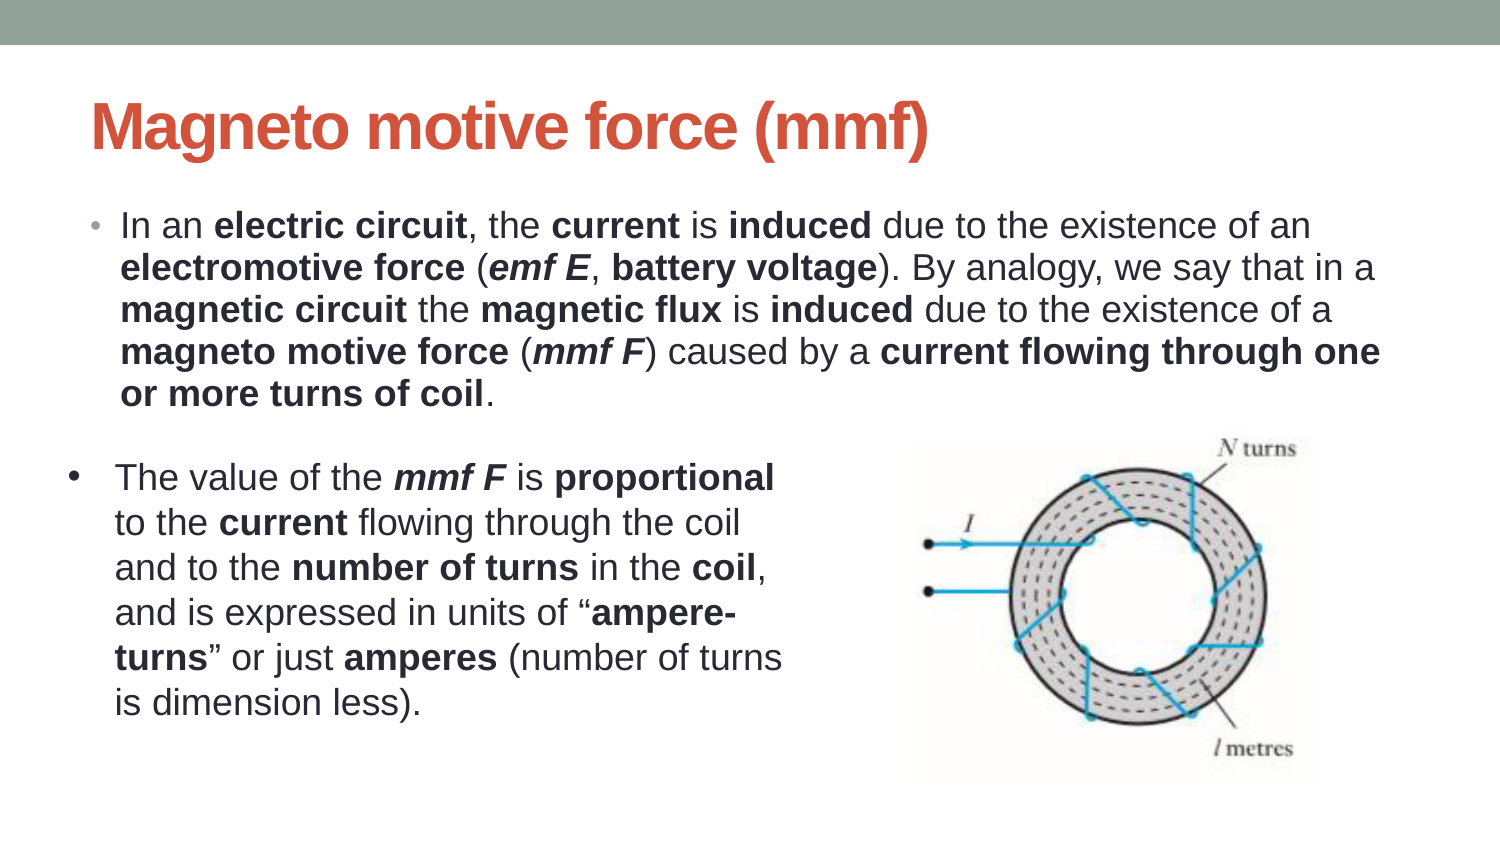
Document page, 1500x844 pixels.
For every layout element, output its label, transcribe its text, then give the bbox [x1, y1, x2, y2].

title Magneto motive force (mmf) [75, 65, 1425, 188]
list In an electric circuit, the current is induced due to the existence of an electromotive force (emf E, battery voltage). By analogy, we say that in a magnetic circuit the magnetic flux is induced due to the existence of a magneto motive force (mmf F) caused by a current flowing through one or more turns of coil. [75, 196, 1425, 446]
picture [903, 409, 1353, 786]
